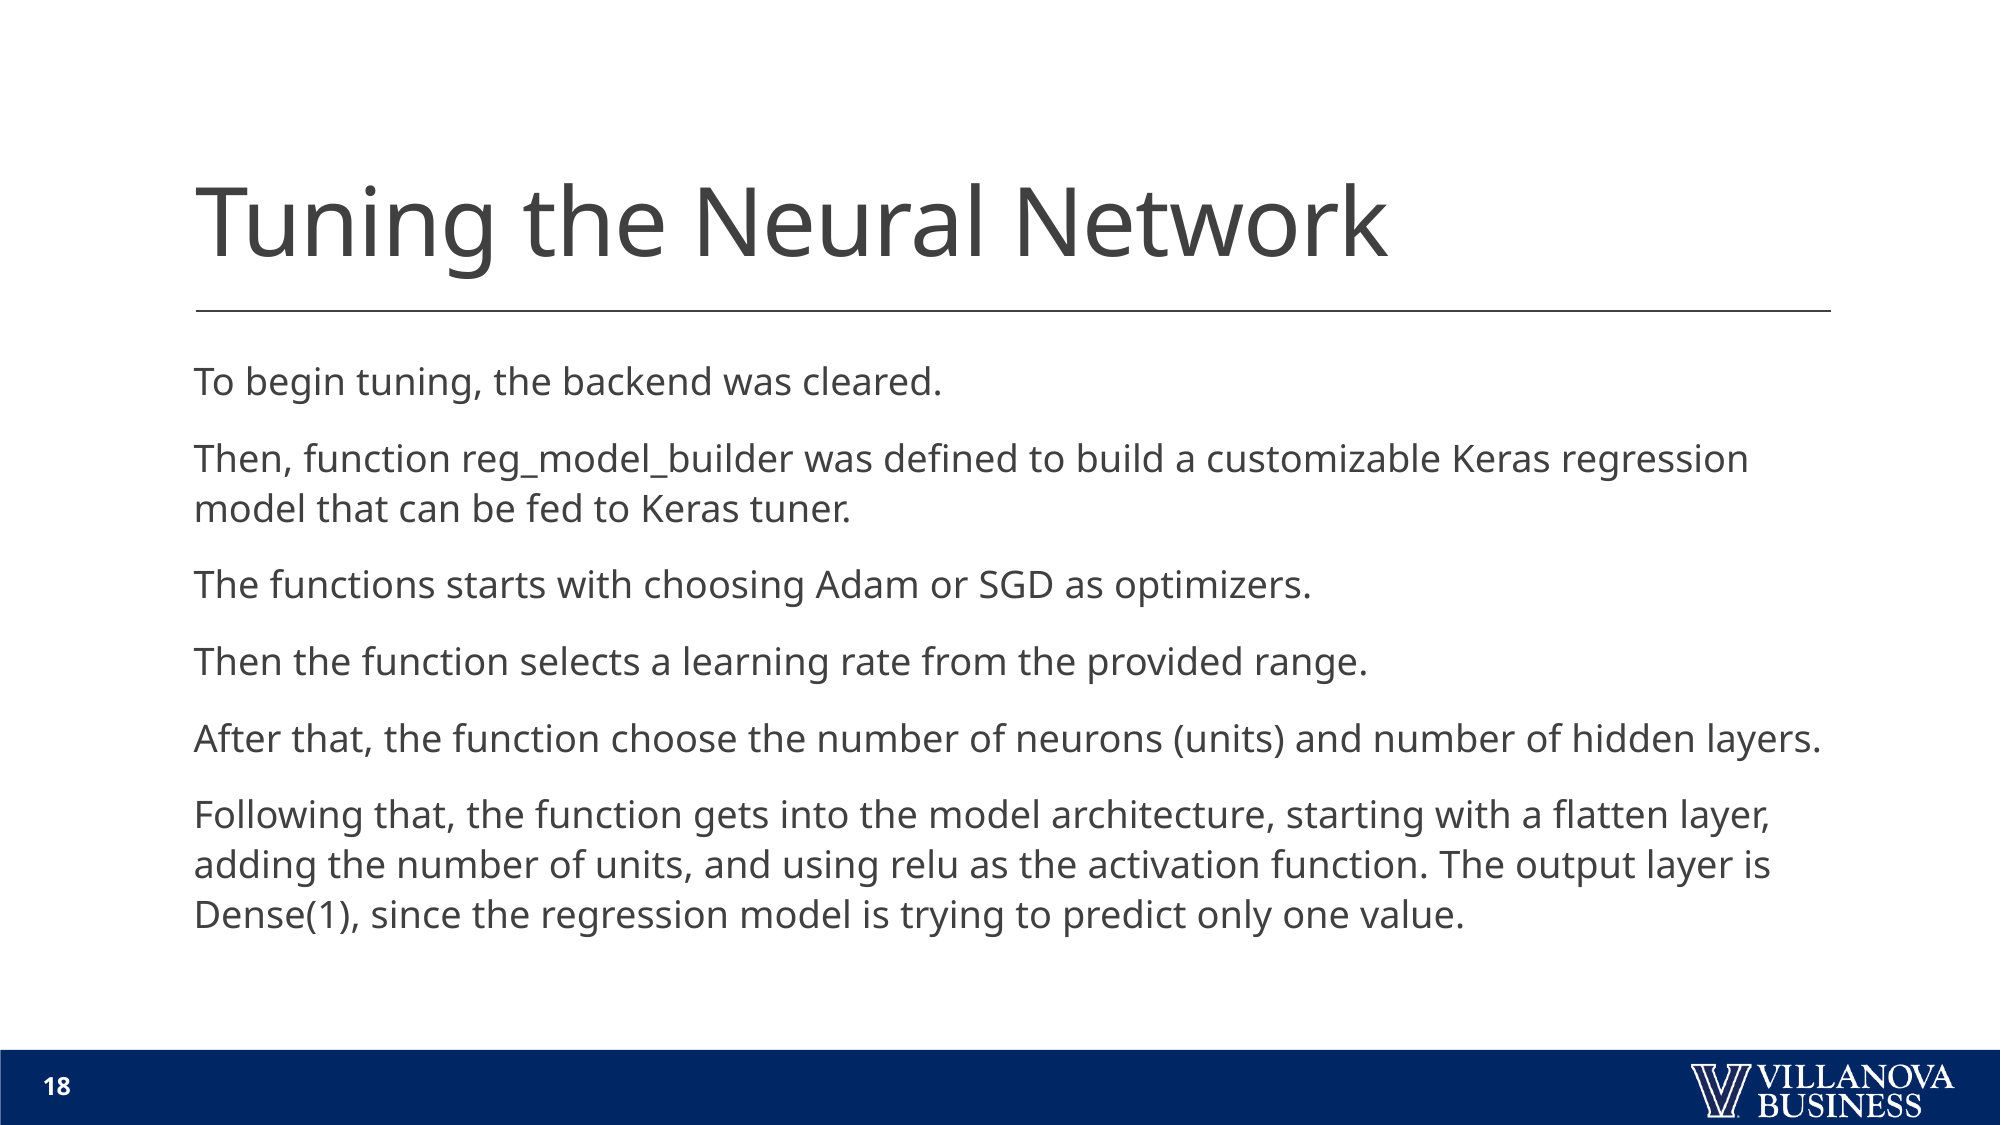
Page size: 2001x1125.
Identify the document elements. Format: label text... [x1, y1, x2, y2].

picture [1683, 1035, 1973, 1125]
list To begin tuning, the backend was cleared. Then, function reg_model_builder was defined to build a customizable Keras regression model that can be fed to Keras tuner. The functions starts with choosing Adam or SGD as optimizers. Then the function selects a learning rate from the provided range. After that, the function choose the number of neurons (units) and number of hidden layers. Following that, the function gets into the model architecture, starting with a flatten layer, adding the number of units, and using relu as the activation function. The output layer is Dense(1), since the regression model is trying to predict only one value. [180, 345, 1830, 963]
title Tuning the Neural Network [180, 47, 1830, 285]
slide_number 18 [27, 1057, 156, 1118]
